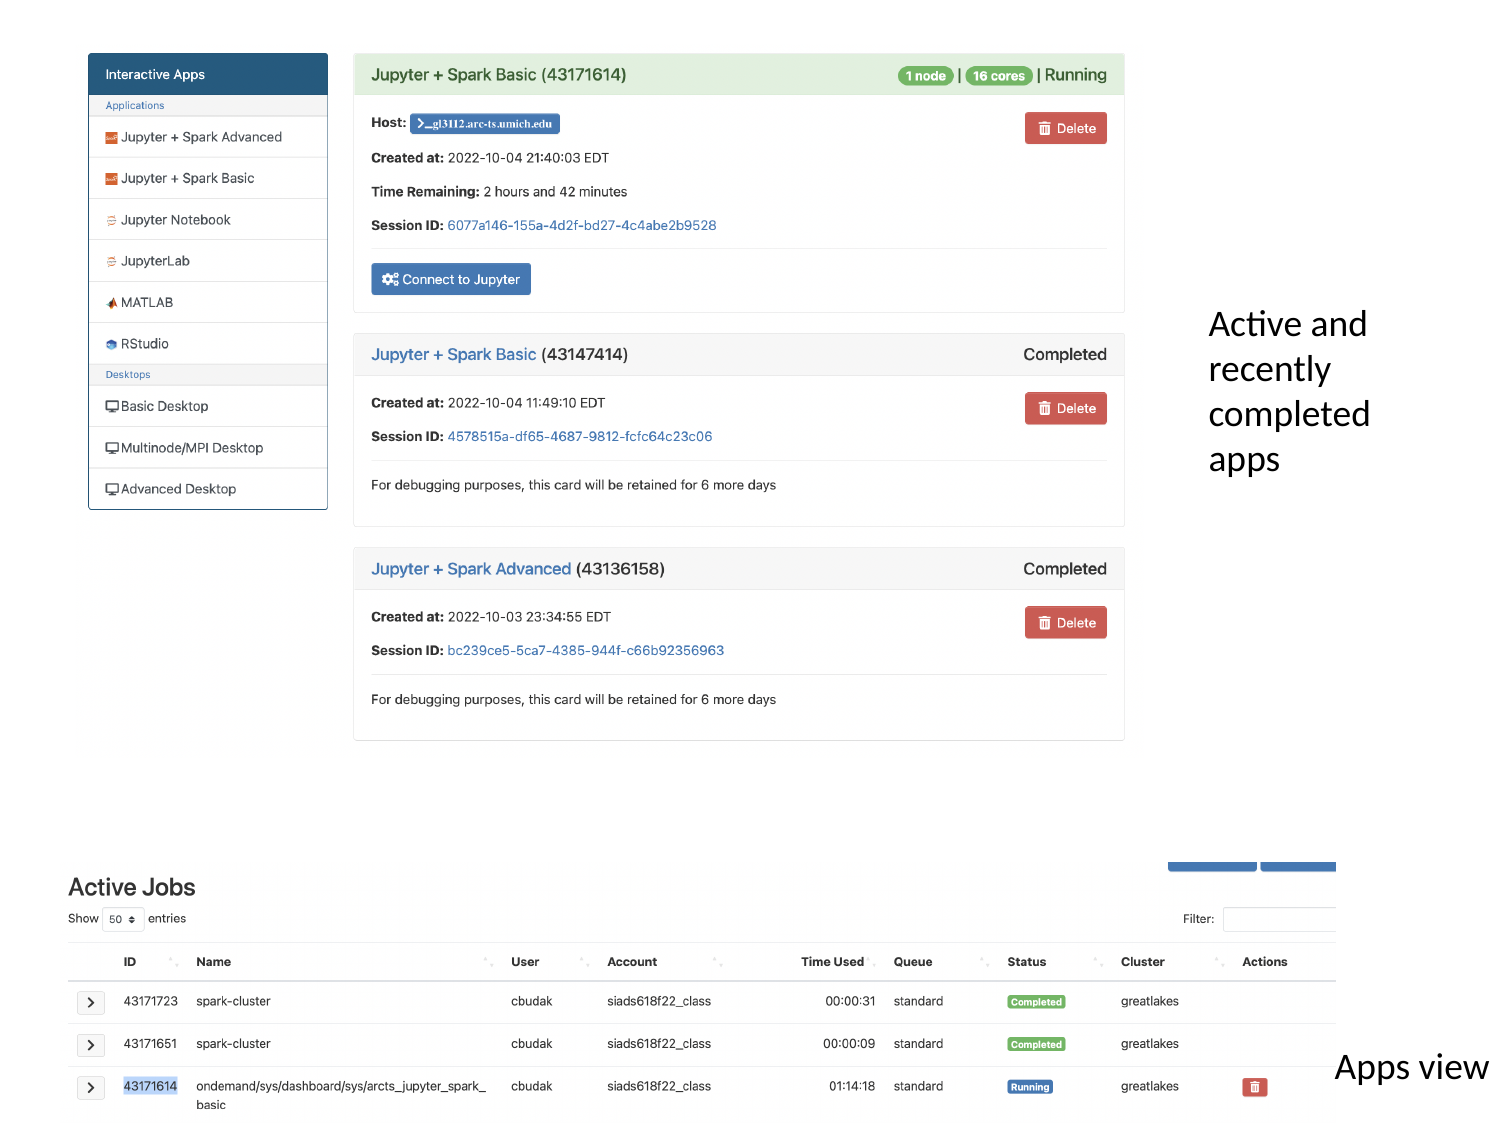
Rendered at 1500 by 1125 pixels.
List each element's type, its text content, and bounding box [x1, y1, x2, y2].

picture [74, 44, 1144, 758]
text_box Active and recently completed apps [1193, 291, 1434, 487]
picture [60, 862, 1336, 1123]
text_box Apps view [1341, 1034, 1500, 1095]
